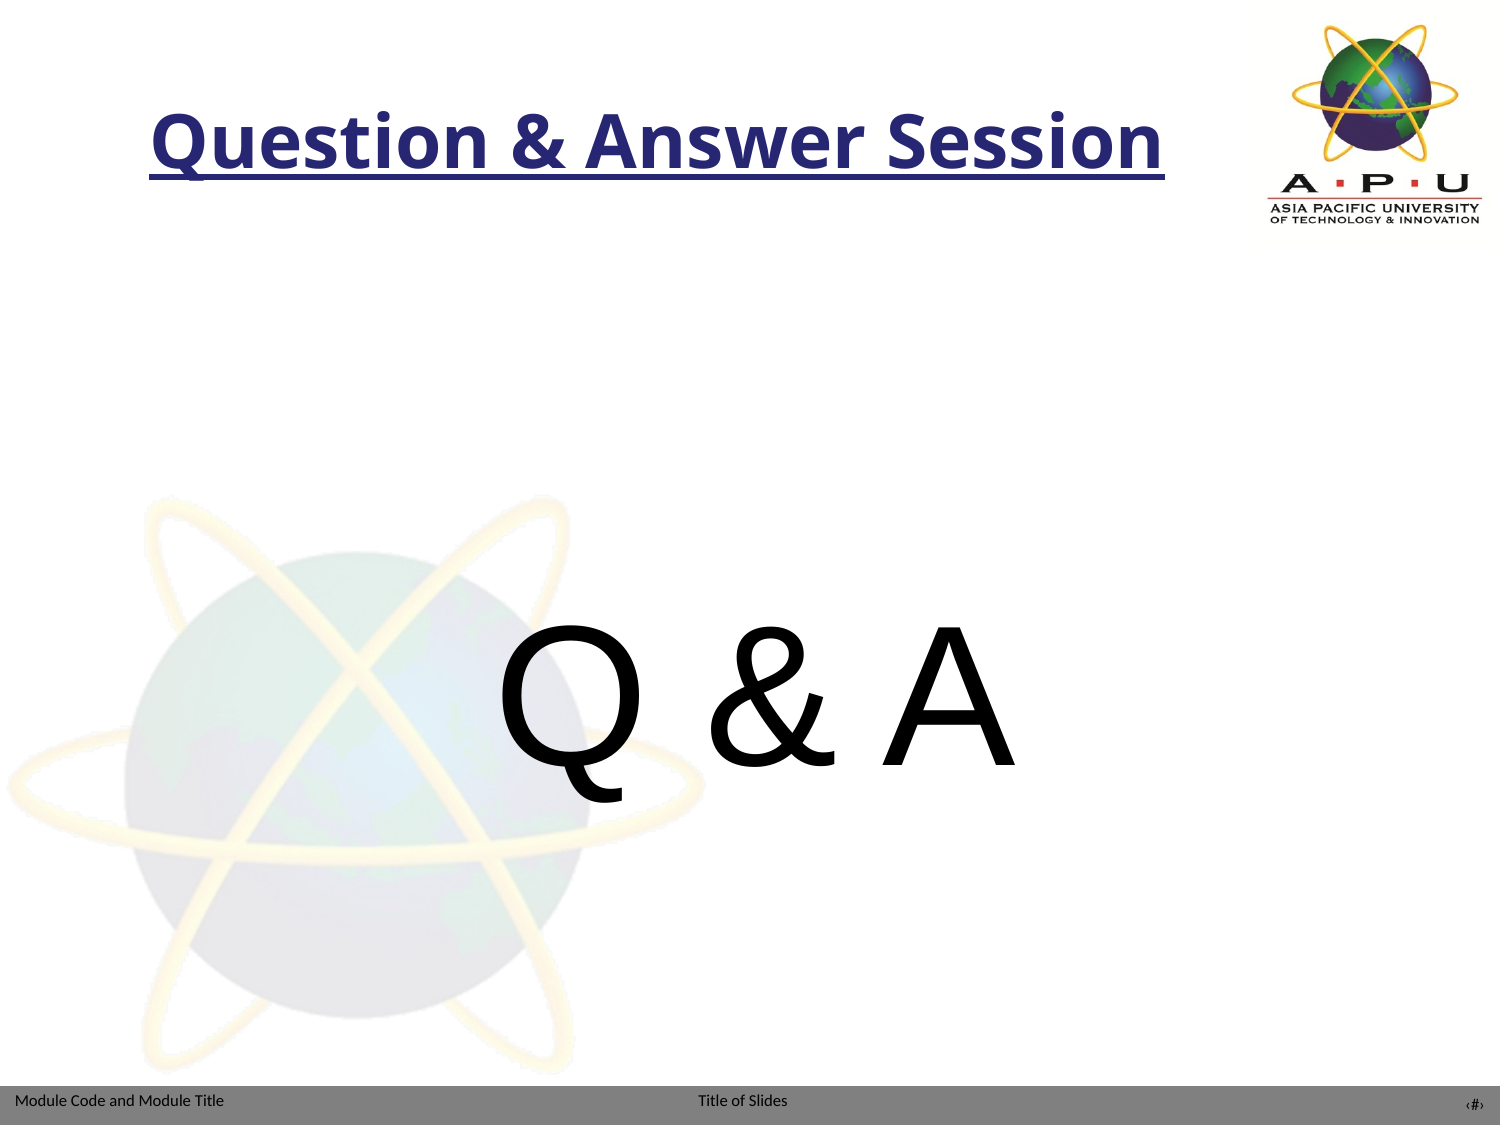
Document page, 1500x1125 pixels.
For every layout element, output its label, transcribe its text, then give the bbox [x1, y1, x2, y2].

footer ‹#› [1024, 1086, 1500, 1125]
title Question & Answer Session [79, 45, 1235, 233]
picture [1251, 0, 1500, 249]
list Q & A [79, 278, 1430, 1021]
